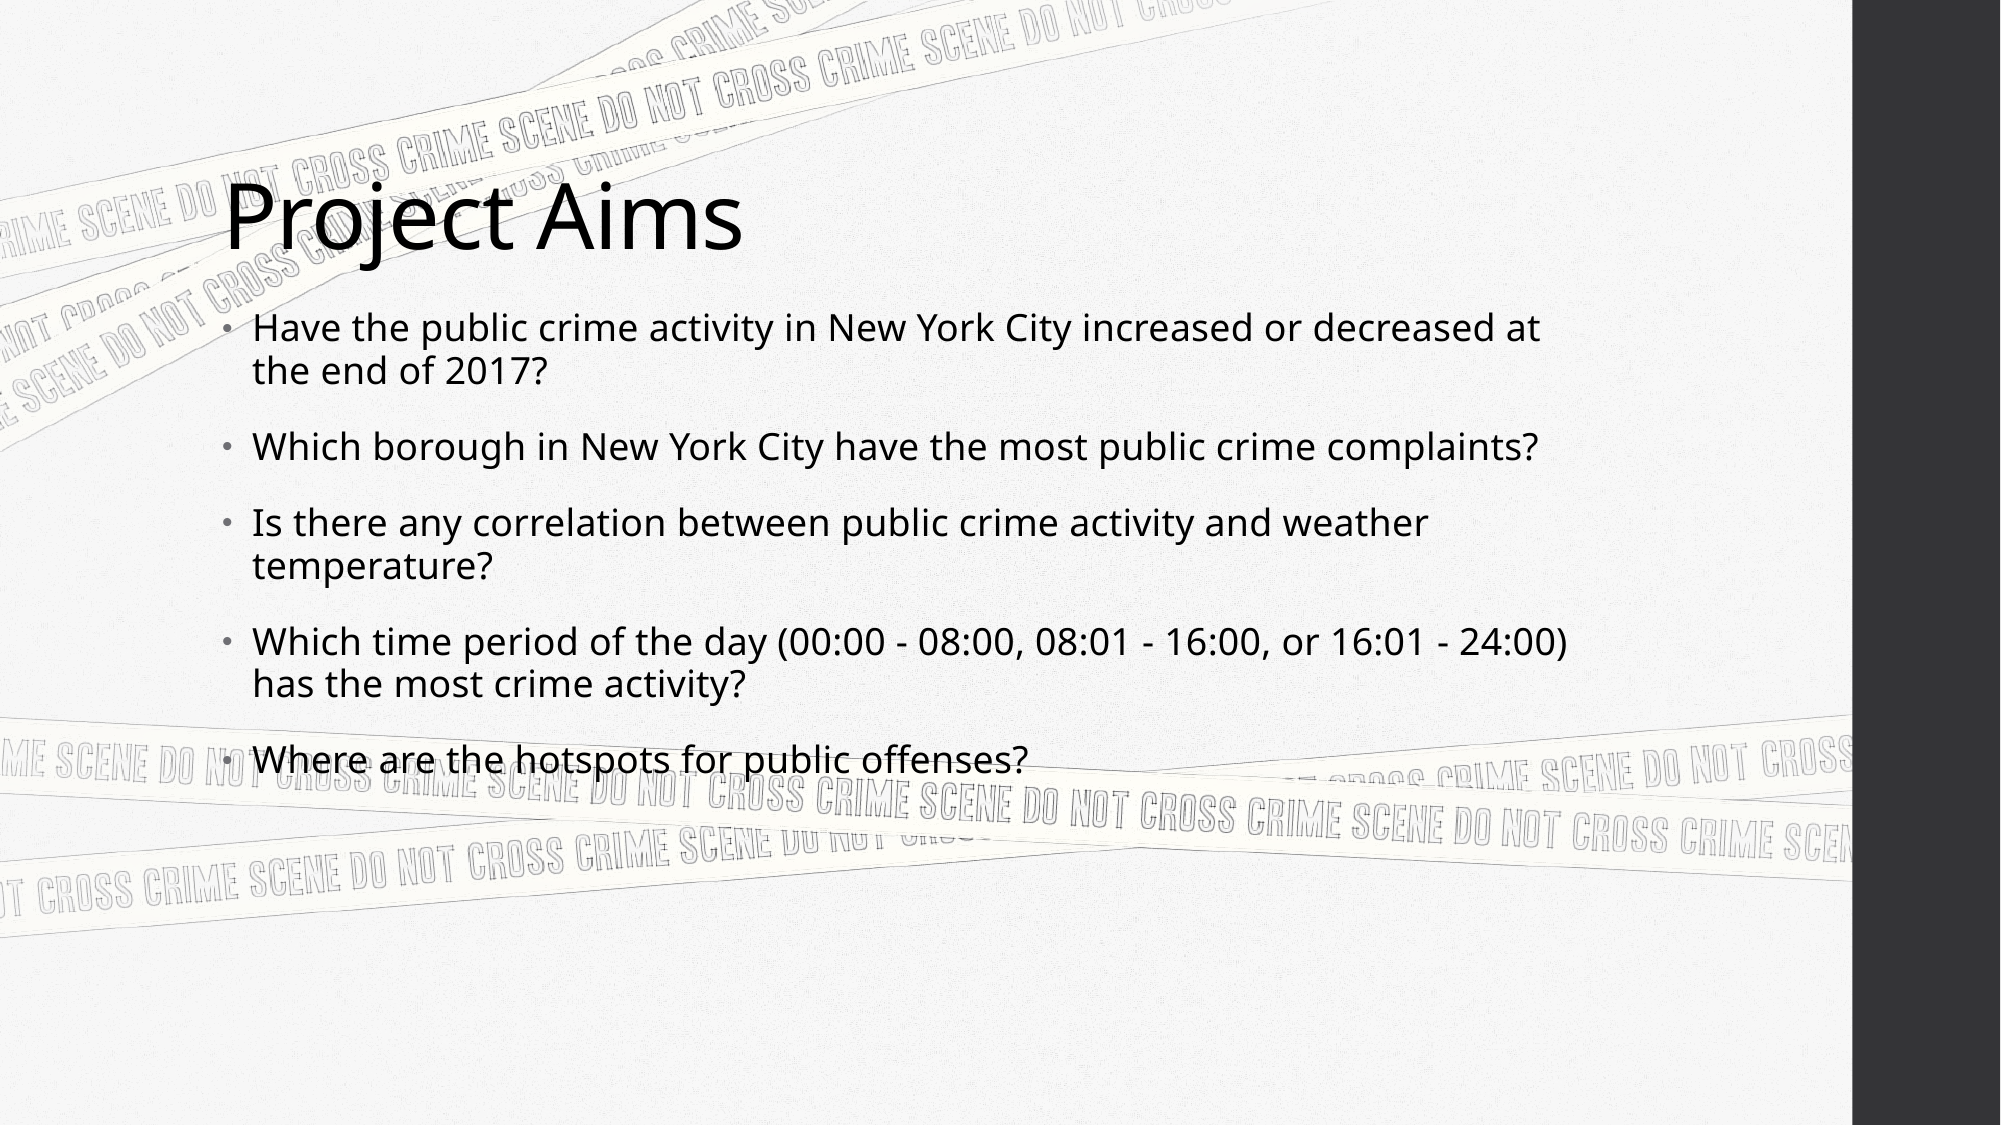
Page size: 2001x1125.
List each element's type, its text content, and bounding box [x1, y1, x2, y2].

list Have the public crime activity in New York City increased or decreased at the end of 2017? Which borough in New York City have the most public crime complaints? Is there any correlation between public crime activity and weather temperature? Which time period of the day (00:00 - 08:00, 08:01 - 16:00, or 16:01 - 24:00) has the most crime activity? Where are the hotspots for public offenses? [206, 299, 1617, 1014]
title Project Aims [206, 60, 1797, 278]
